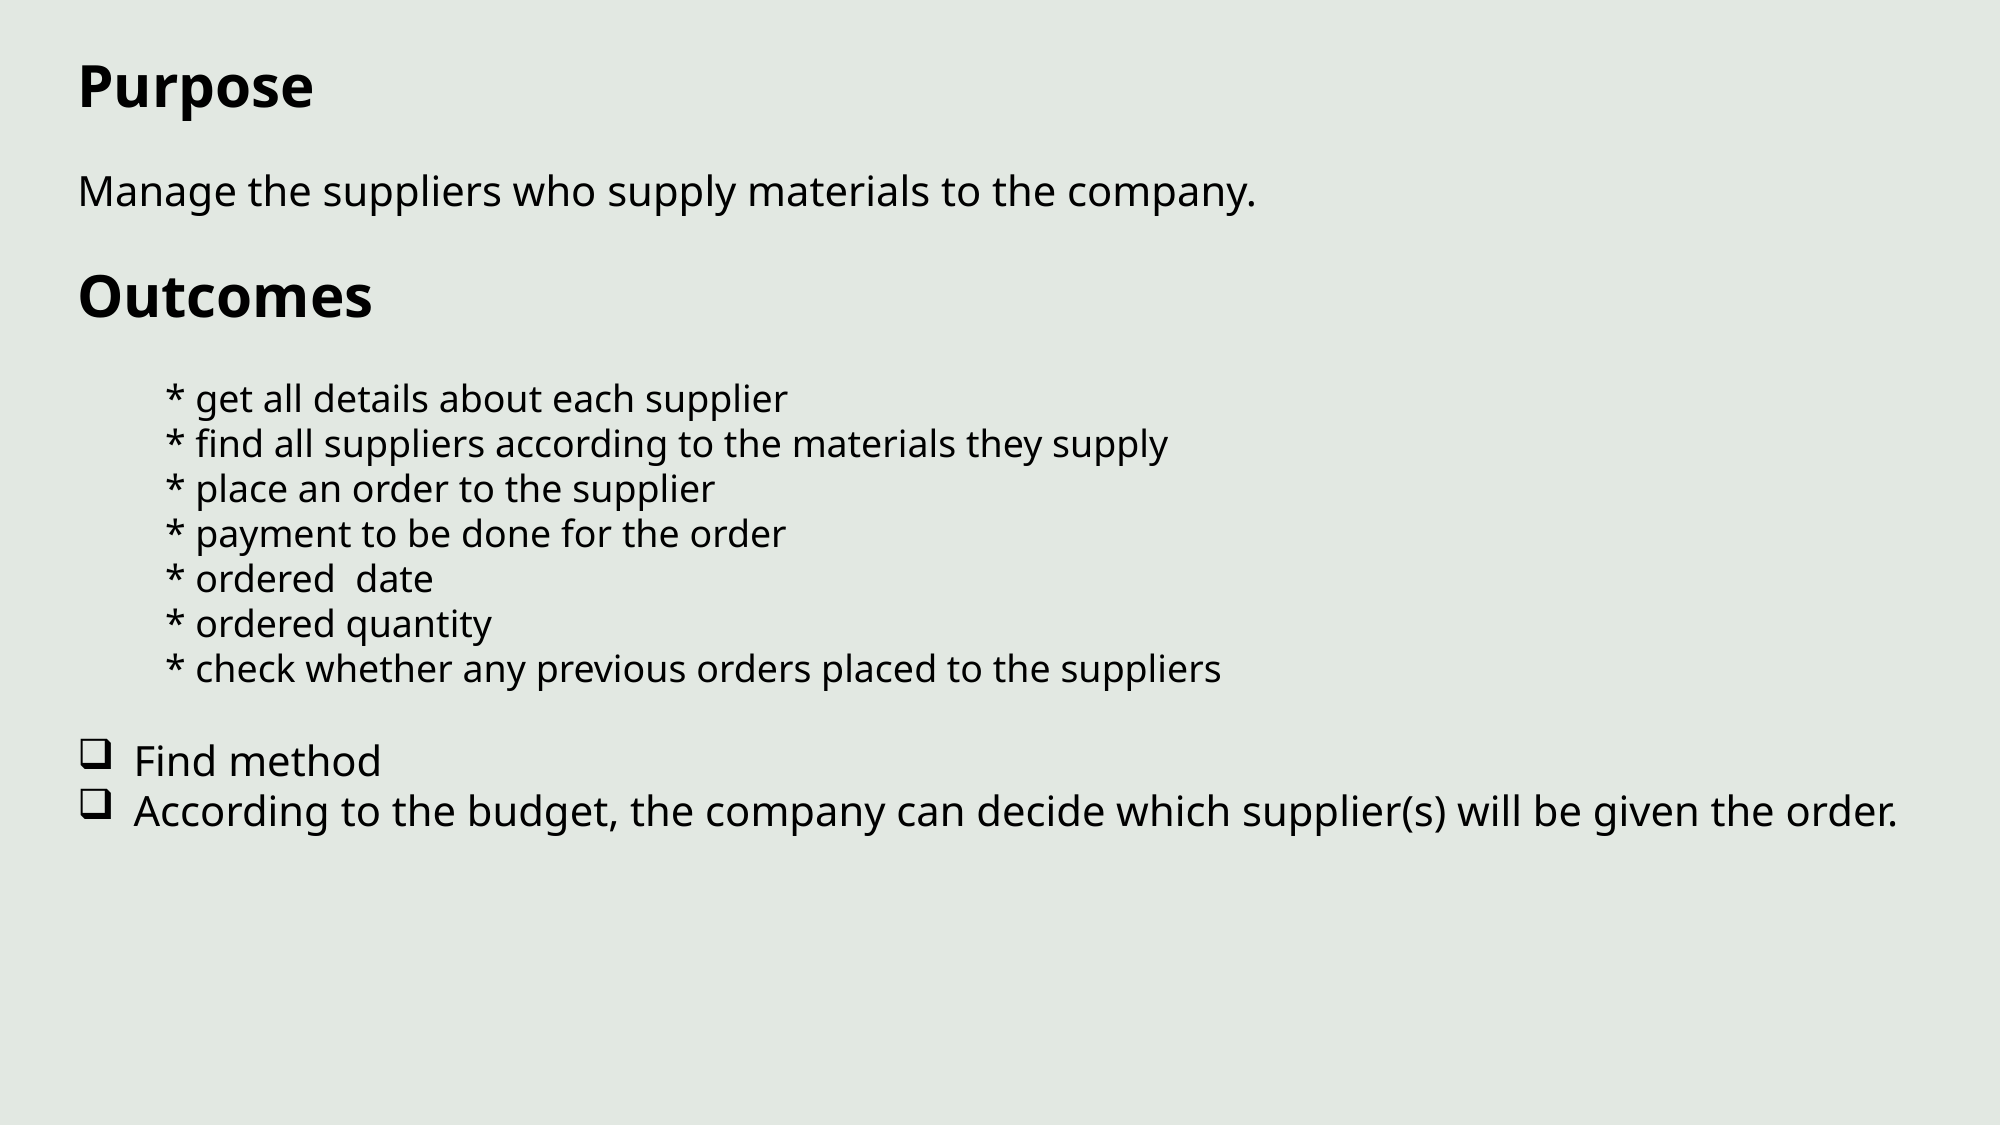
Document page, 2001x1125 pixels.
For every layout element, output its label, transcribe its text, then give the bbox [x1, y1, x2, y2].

text_box Purpose Manage the suppliers who supply materials to the company. Outcomes * get all details about each supplier * find all suppliers according to the materials they supply * place an order to the supplier * payment to be done for the order * ordered date * ordered quantity * check whether any previous orders placed to the suppliers Find method According to the budget, the company can decide which supplier(s) will be given the order. [62, 42, 1933, 842]
